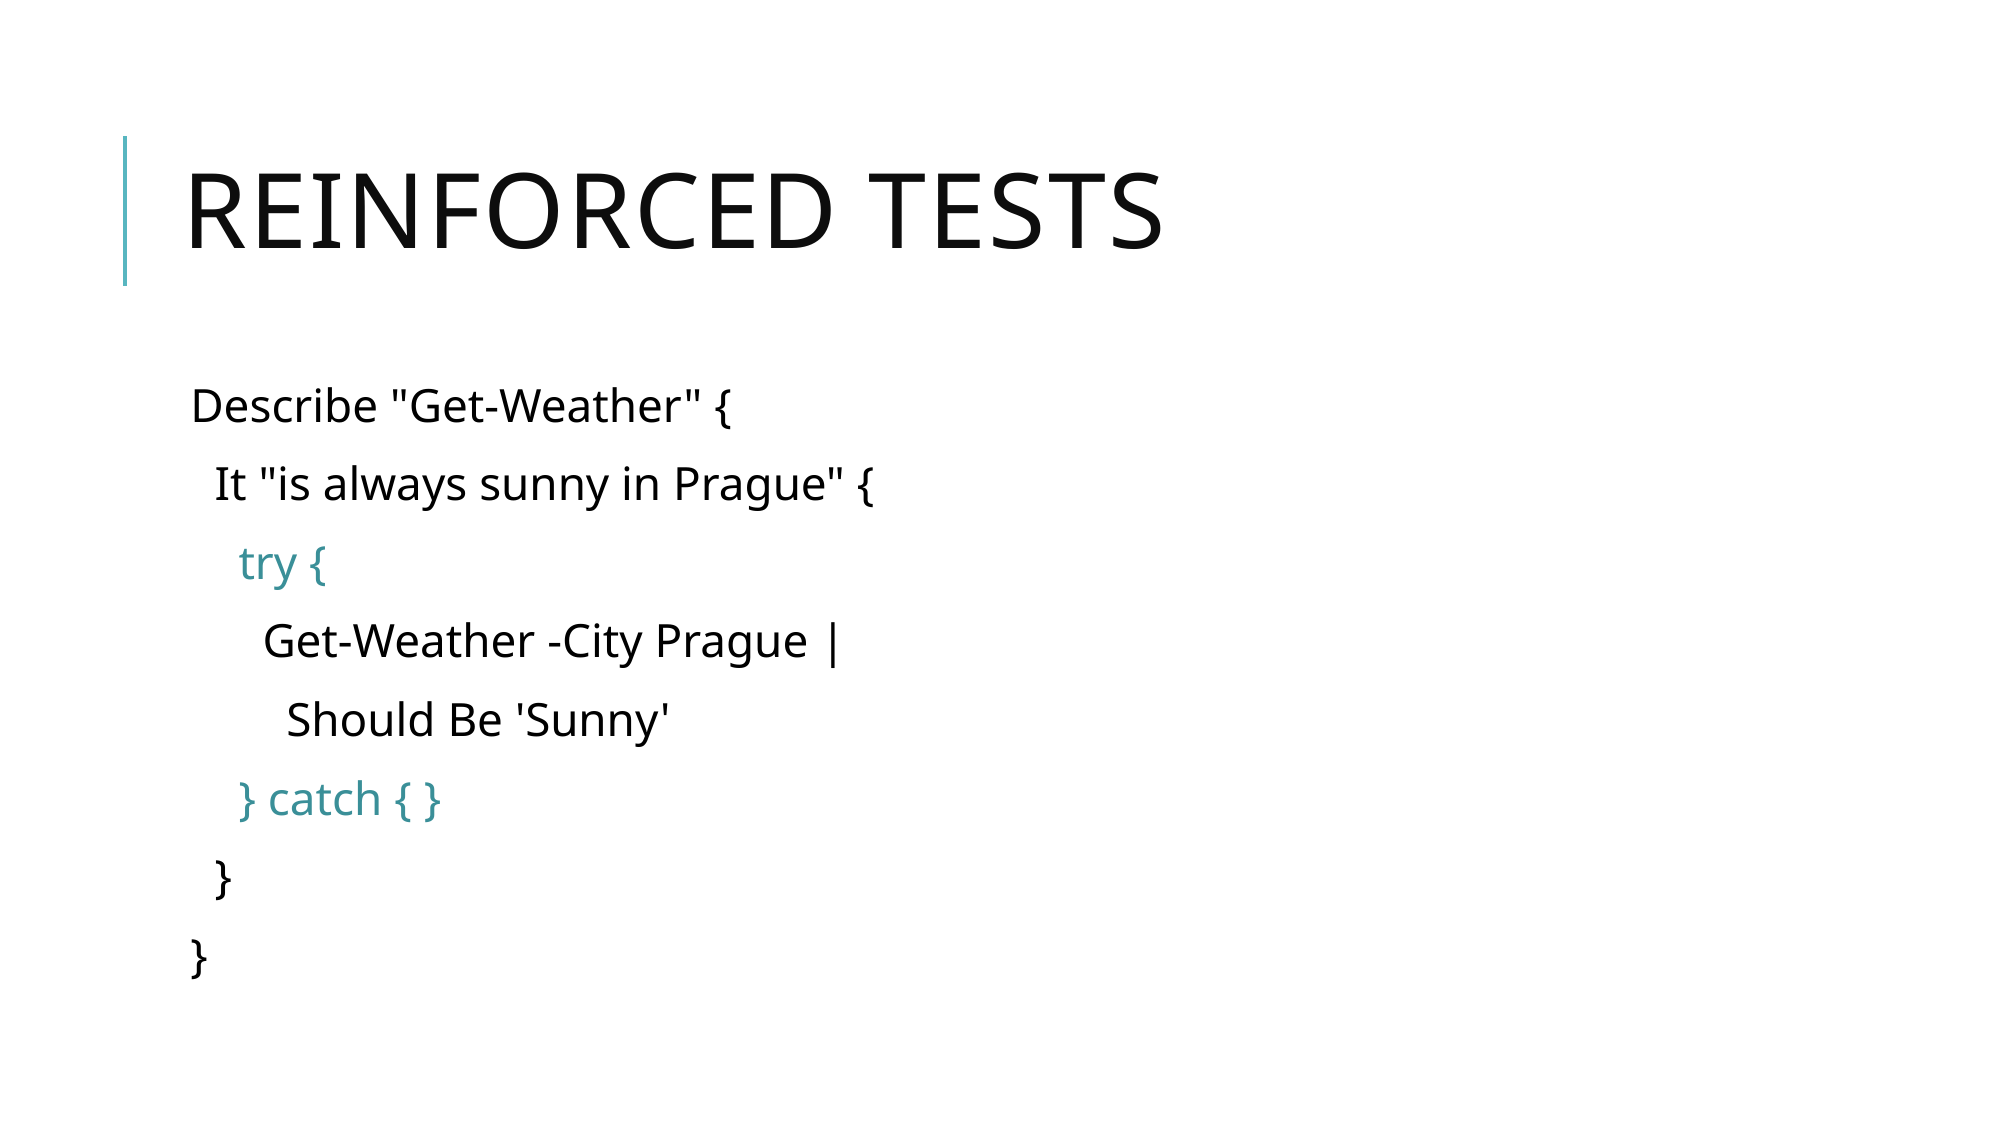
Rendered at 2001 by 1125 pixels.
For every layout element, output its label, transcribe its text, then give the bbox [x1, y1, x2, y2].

title Reinforced tests [168, 96, 1763, 342]
list Describe "Get-Weather" { It "is always sunny in Prague" { try { Get-Weather -City Prague | Should Be 'Sunny' } catch { } } } [168, 375, 1763, 1035]
